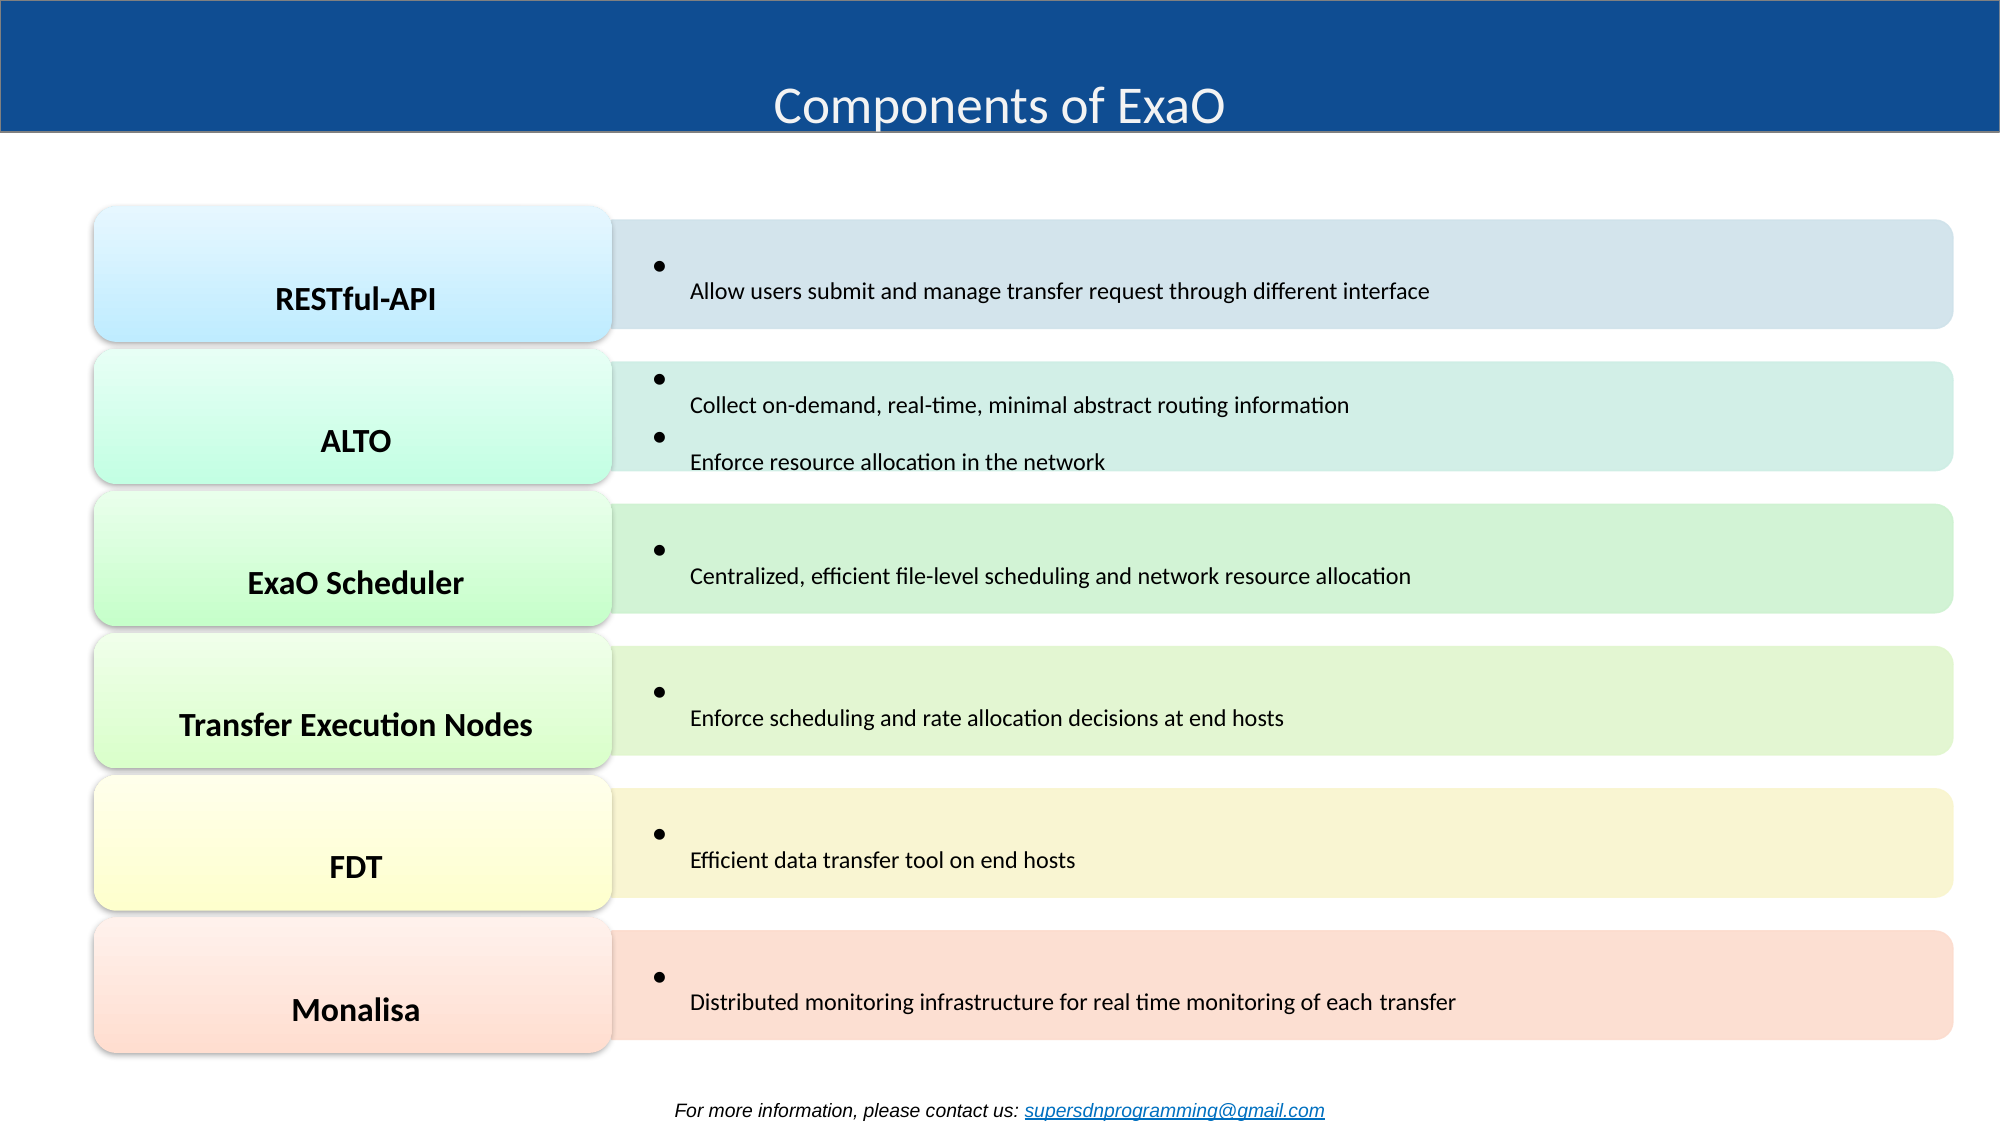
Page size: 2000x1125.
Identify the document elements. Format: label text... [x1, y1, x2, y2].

text_box For more information, please contact us: supersdnprogramming@gmail.com [164, 1068, 1836, 1125]
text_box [93, 205, 1954, 1054]
text_box Components of ExaO [0, 1, 2000, 142]
